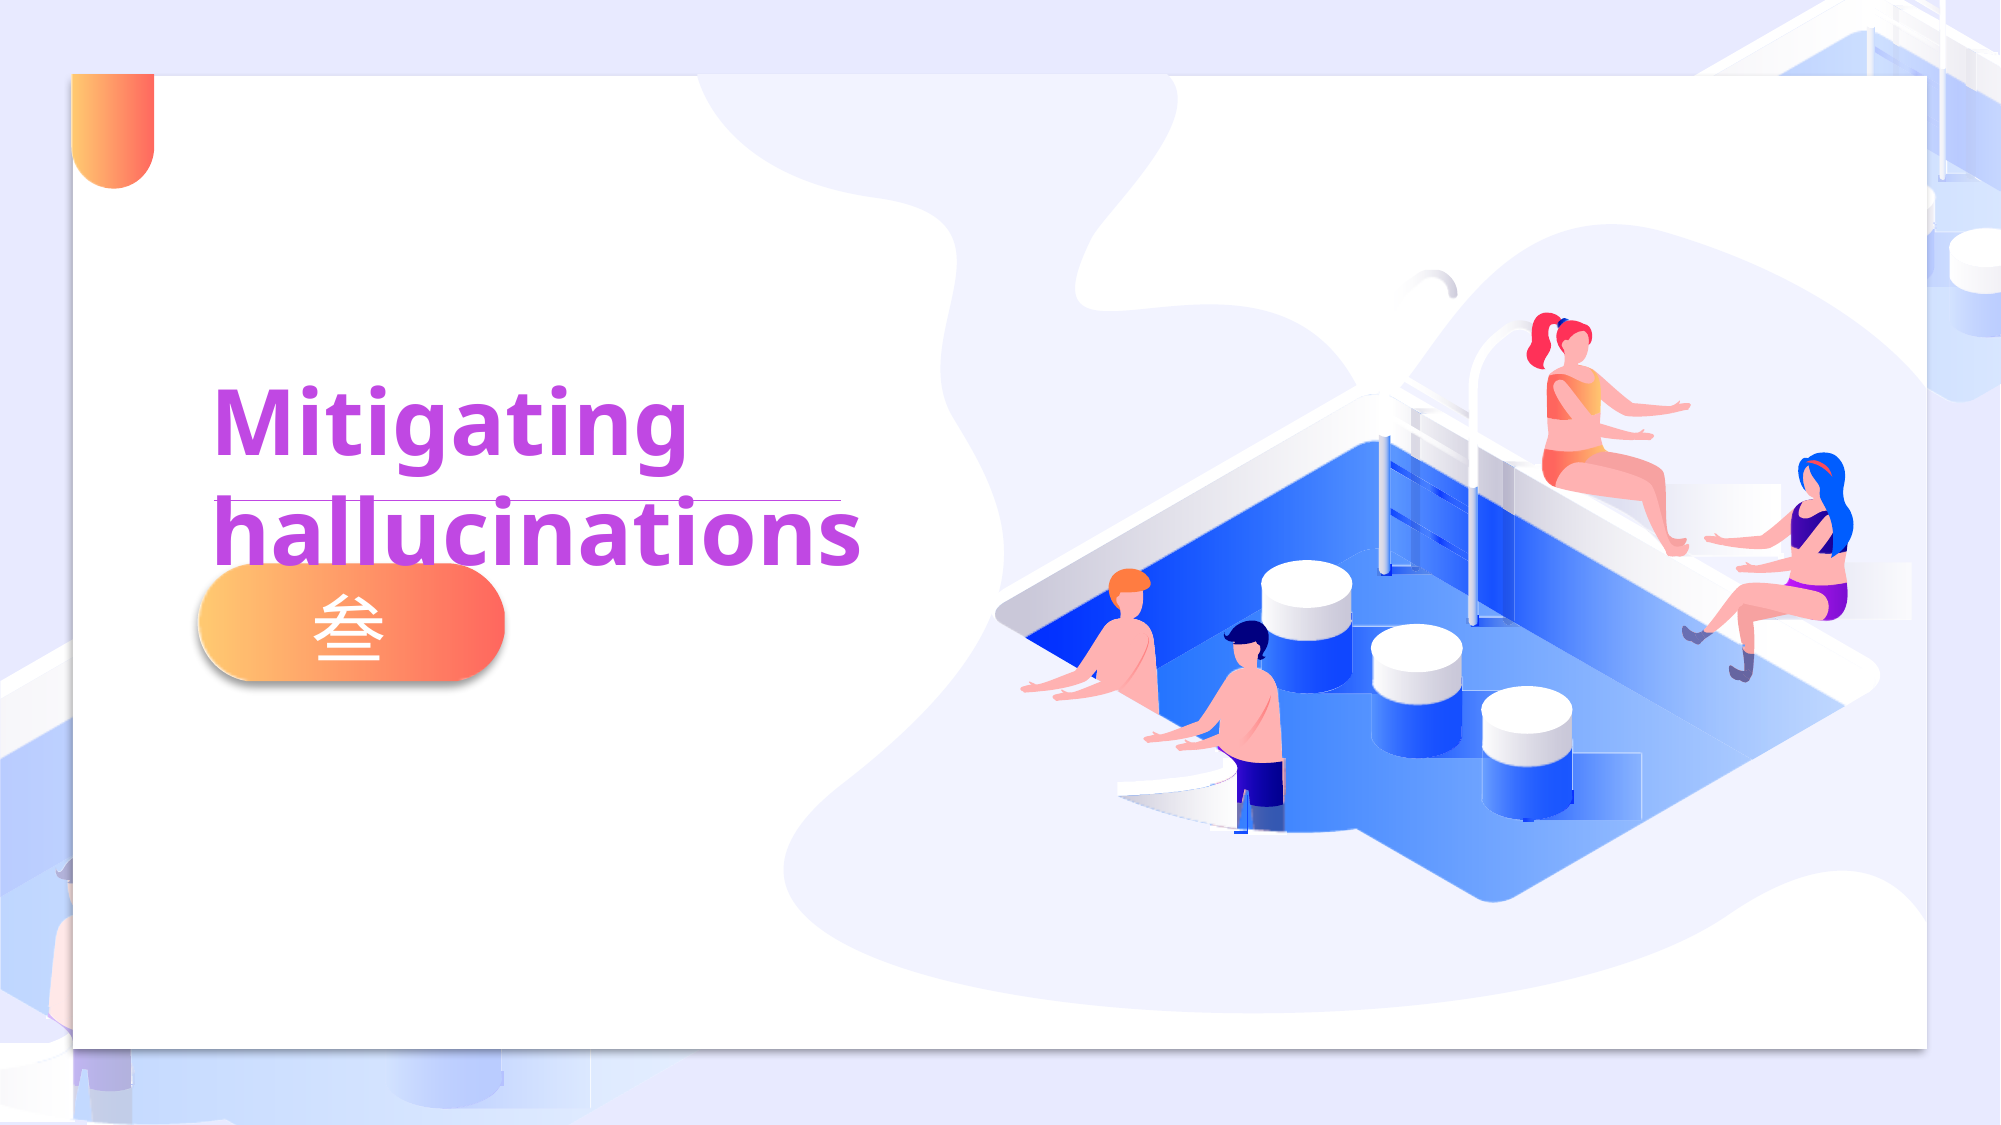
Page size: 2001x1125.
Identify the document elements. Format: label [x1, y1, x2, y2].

picture [197, 562, 505, 682]
text_box [195, 356, 1149, 501]
text_box [0, 0, 2000, 1125]
picture [697, 74, 1928, 1014]
